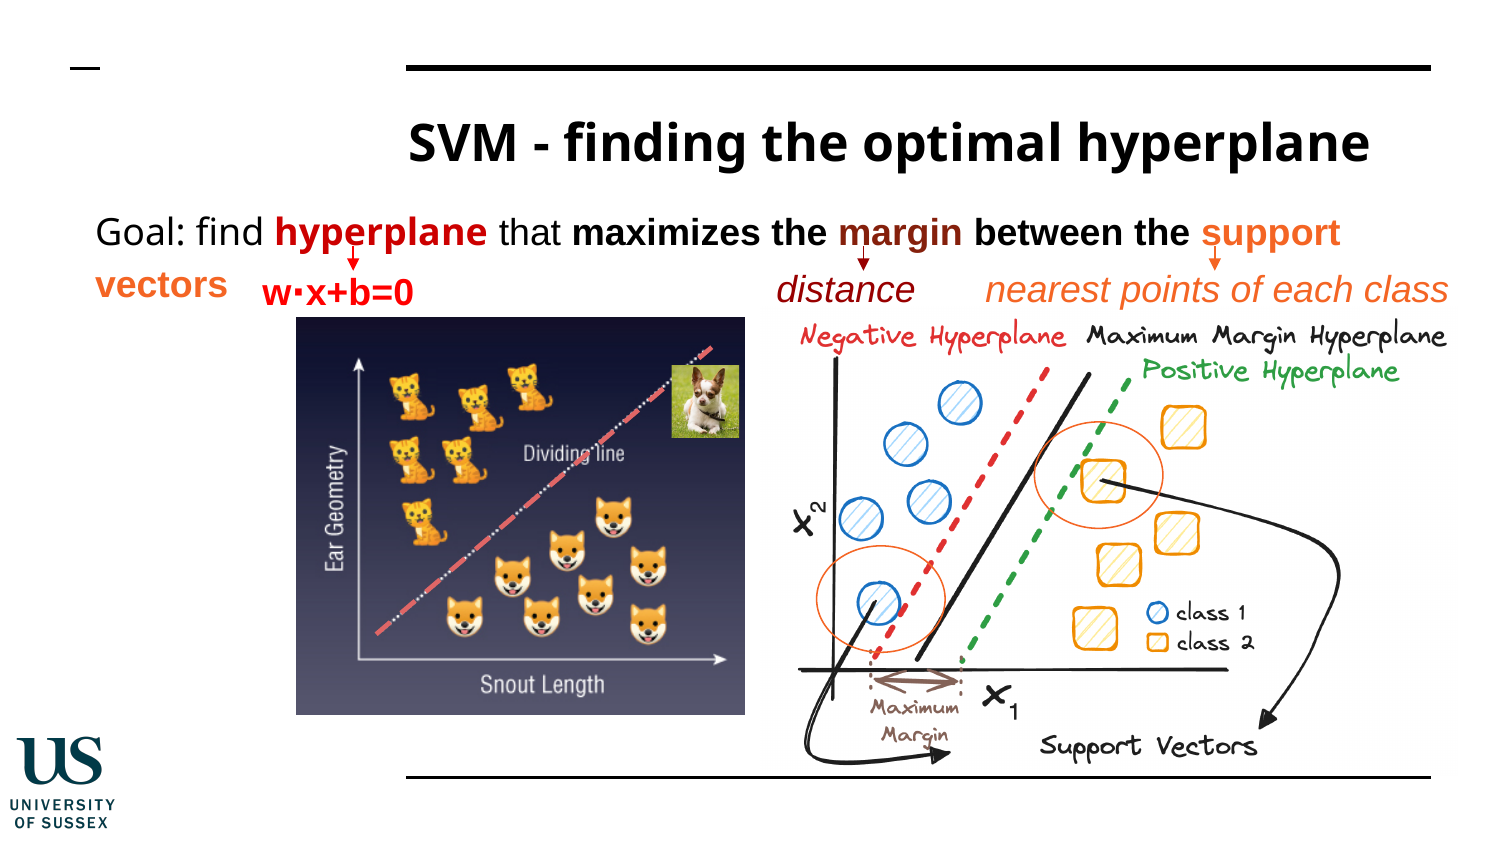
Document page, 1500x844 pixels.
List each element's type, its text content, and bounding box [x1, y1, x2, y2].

picture [0, 721, 123, 844]
picture [760, 305, 1458, 776]
text_box nearest points of each class [970, 250, 1476, 326]
list Goal: find hyperplane that maximizes the margin between the support vectors [80, 186, 1469, 304]
picture [295, 317, 745, 715]
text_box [375, 346, 712, 635]
text_box w⋅x+b=0 [247, 252, 811, 328]
text_box distance [761, 250, 970, 304]
title SVM - finding the optimal hyperplane [393, 94, 1431, 186]
